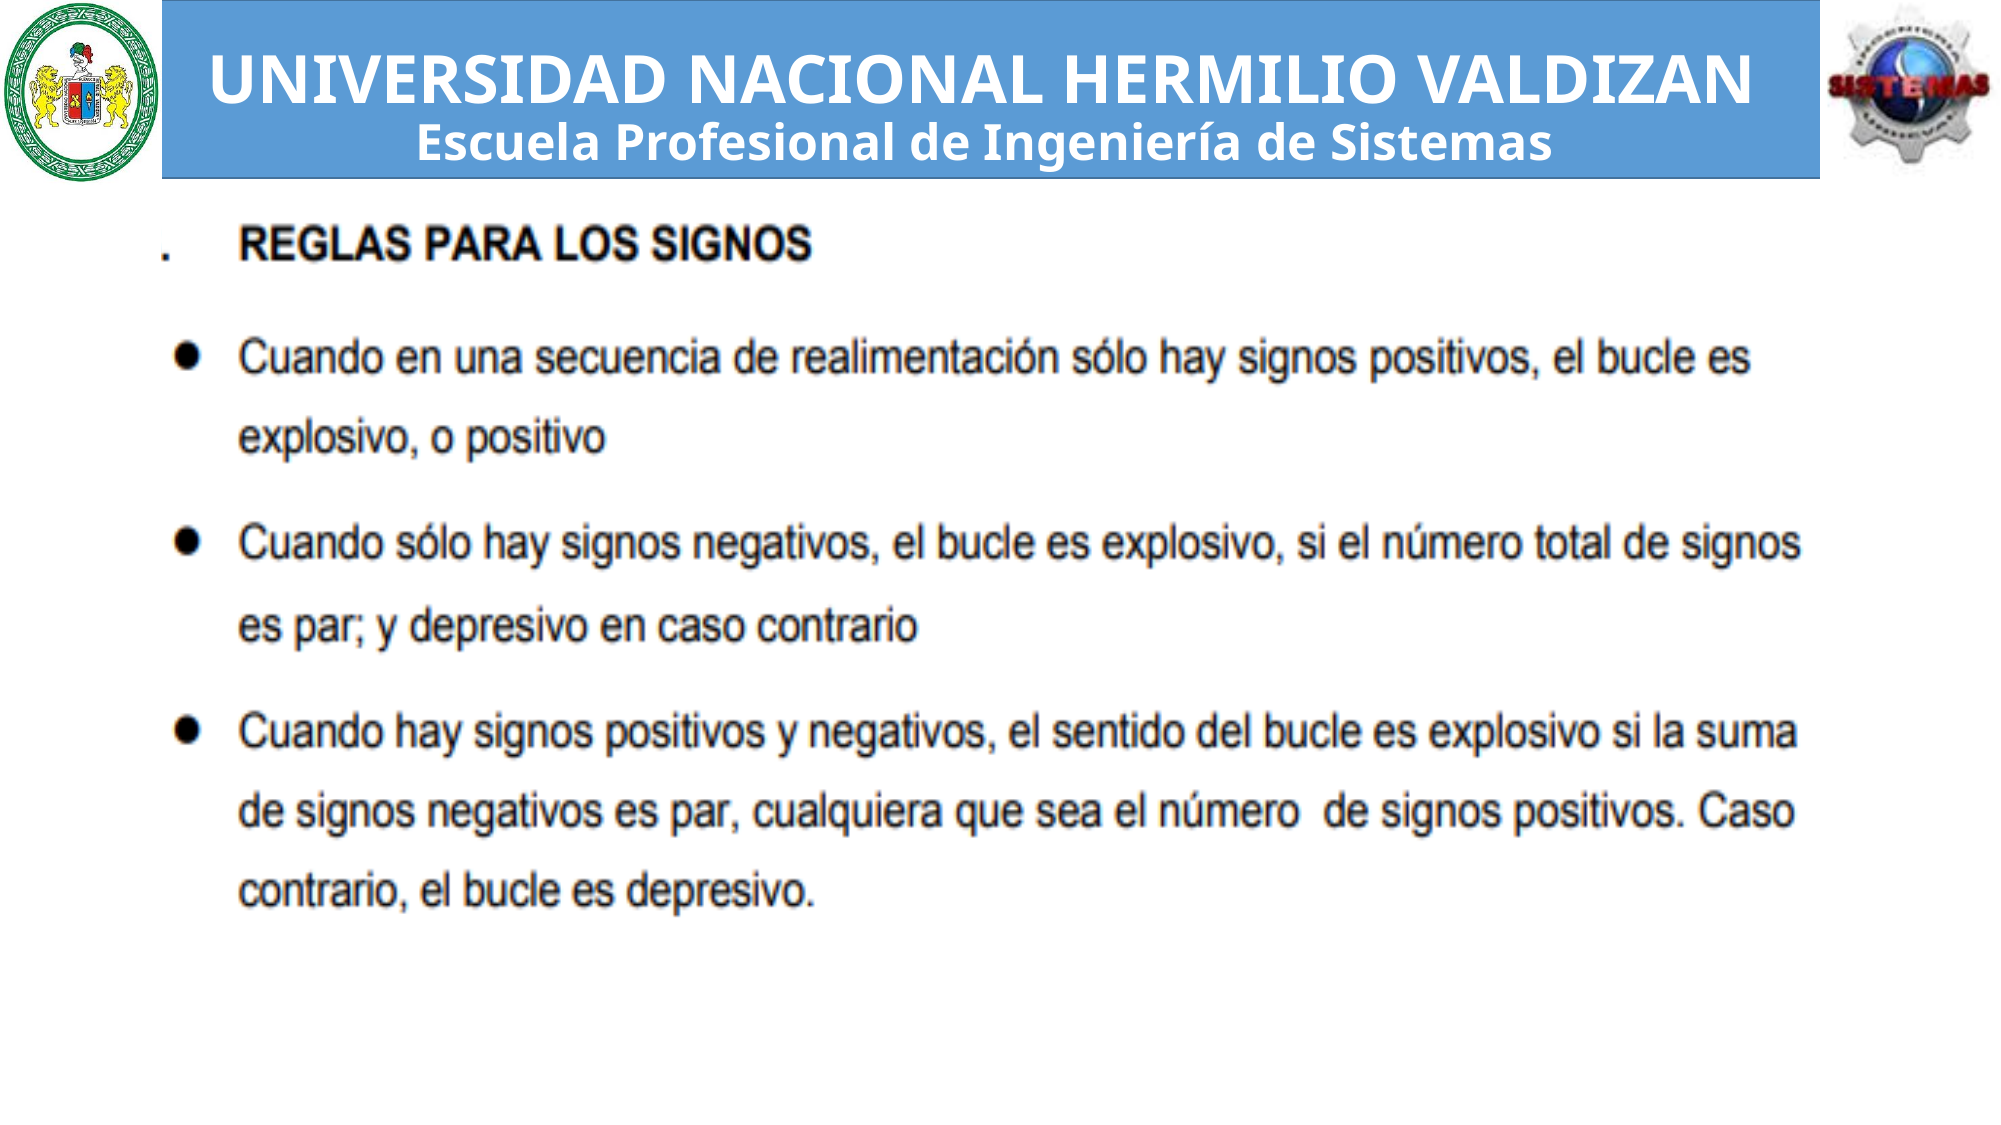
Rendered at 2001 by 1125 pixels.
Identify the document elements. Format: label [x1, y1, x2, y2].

text_box [0, 0, 2000, 185]
picture [161, 211, 1821, 956]
